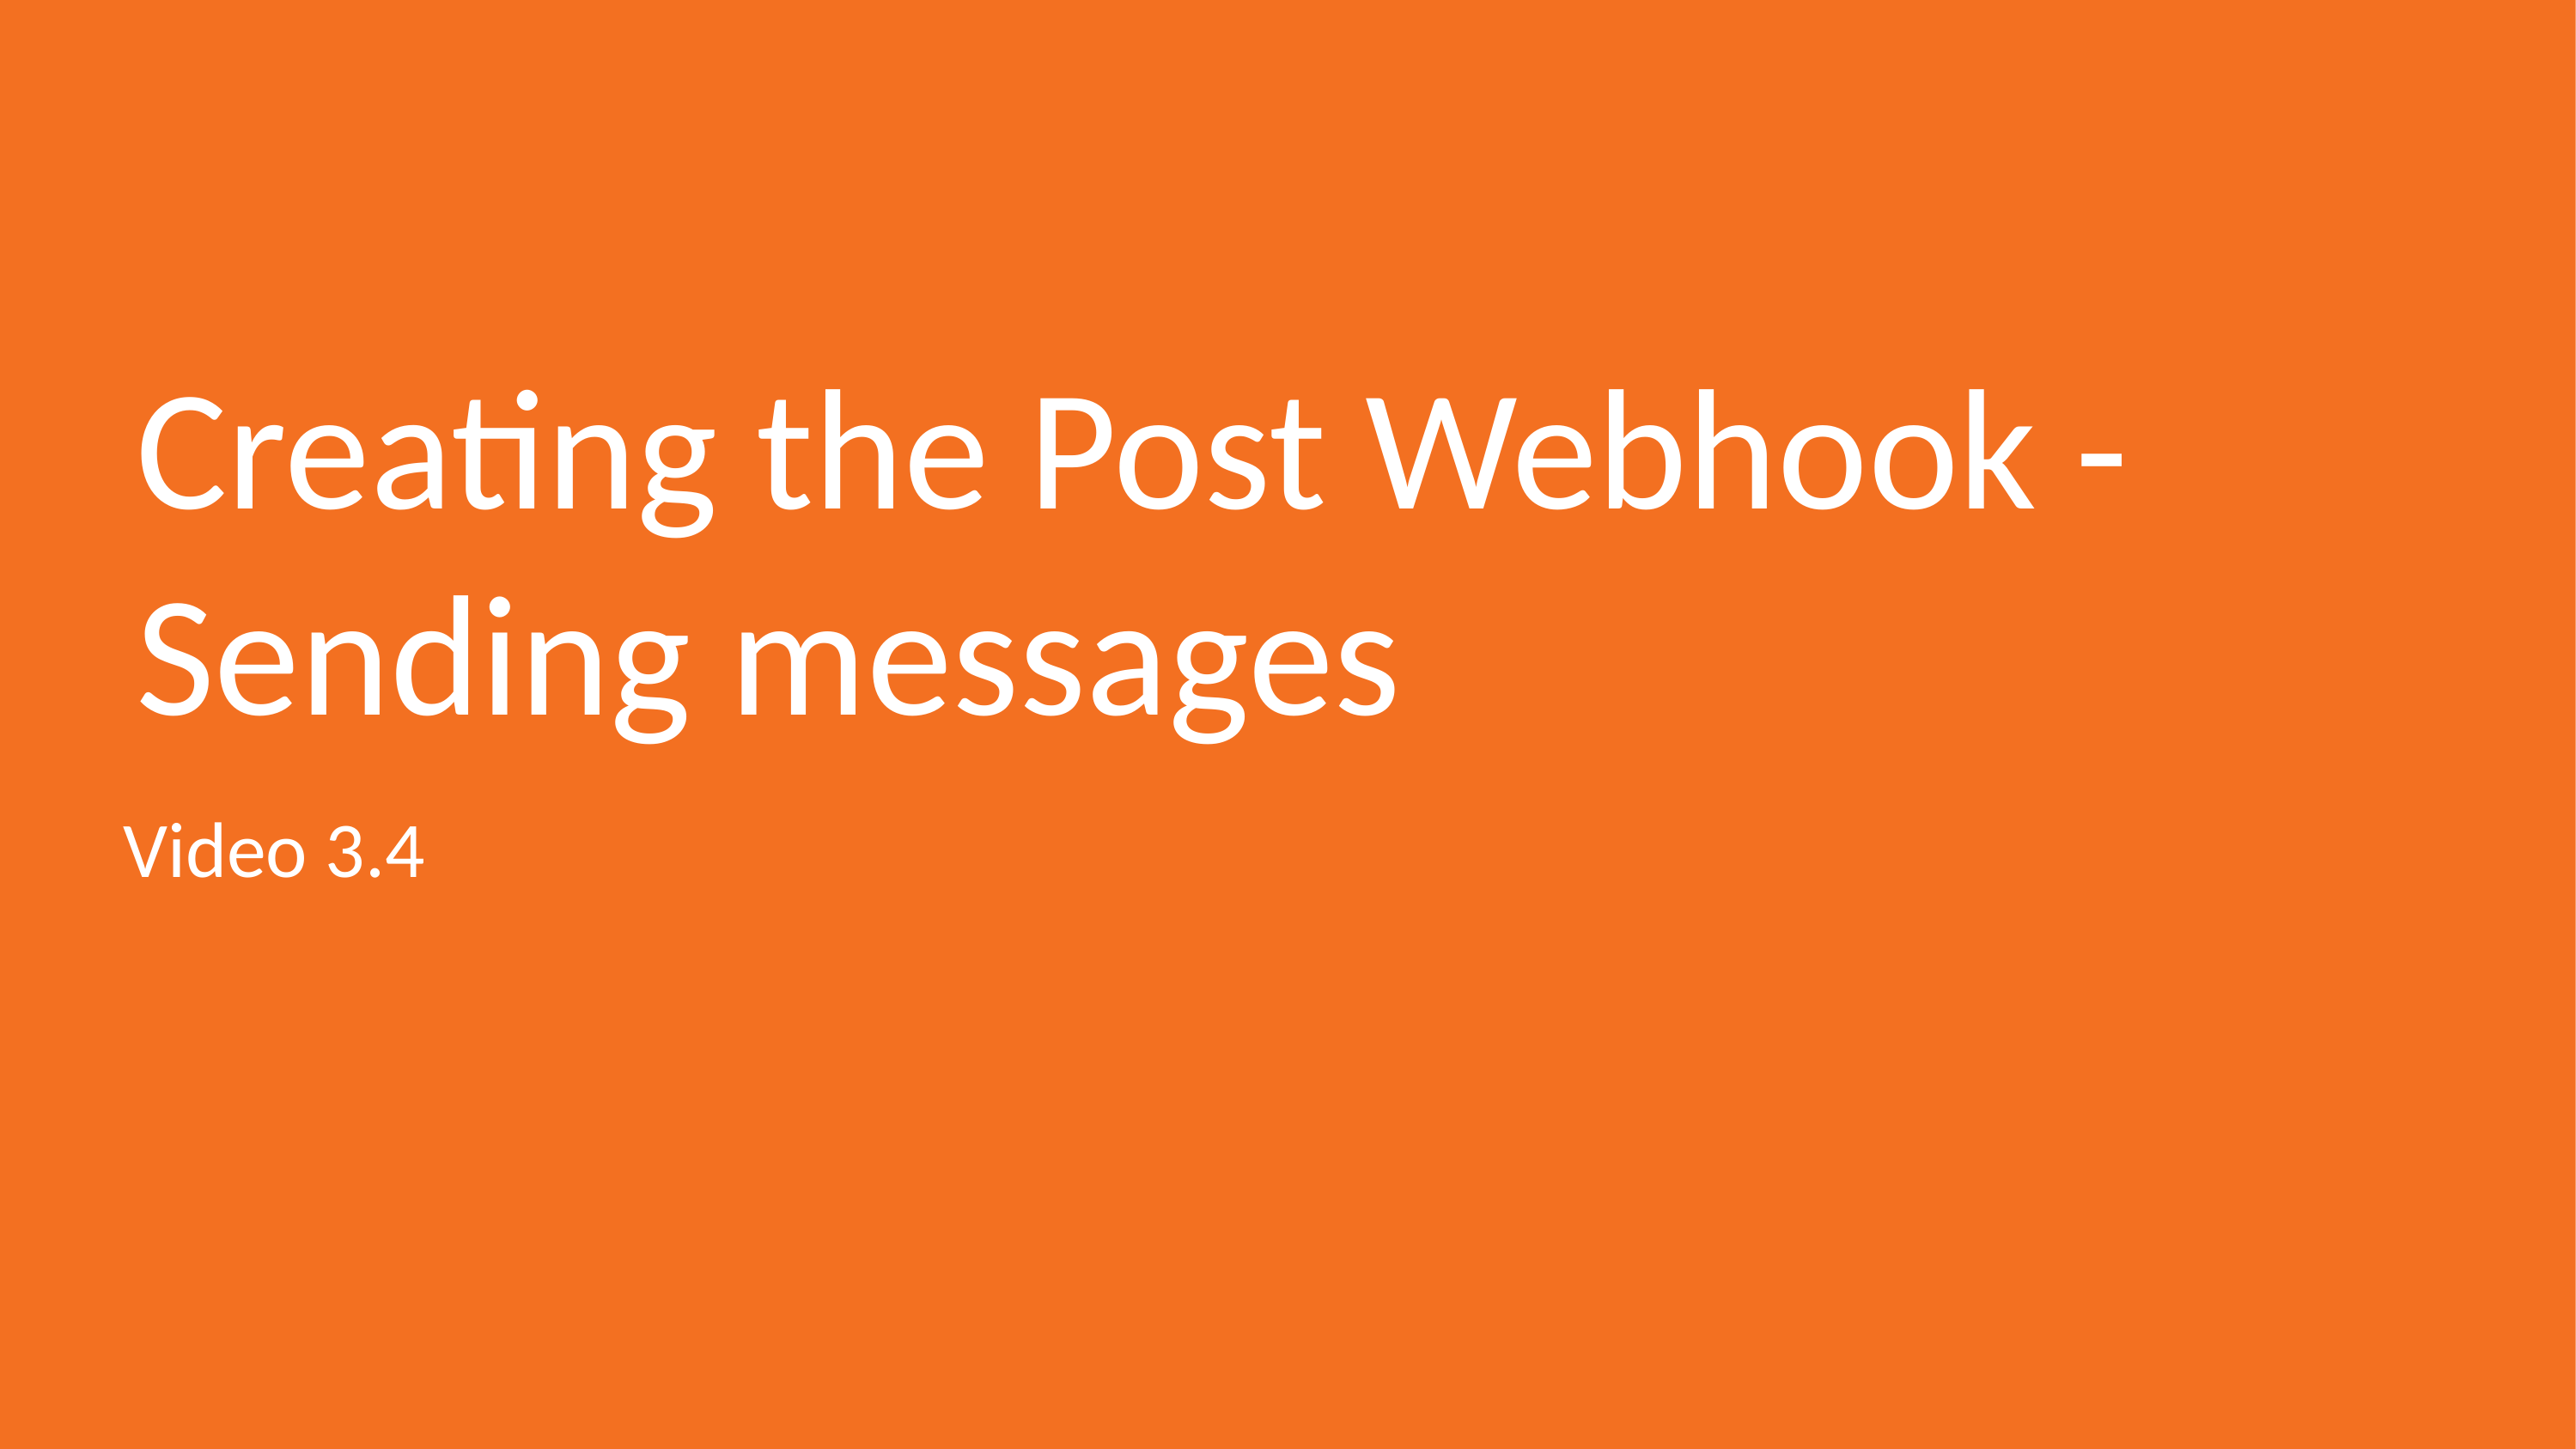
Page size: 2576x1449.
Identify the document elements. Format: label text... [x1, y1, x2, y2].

title Creating the Post Webhook - Sending messages [110, 512, 2427, 776]
subtitle Video 3.4 [110, 785, 2427, 908]
